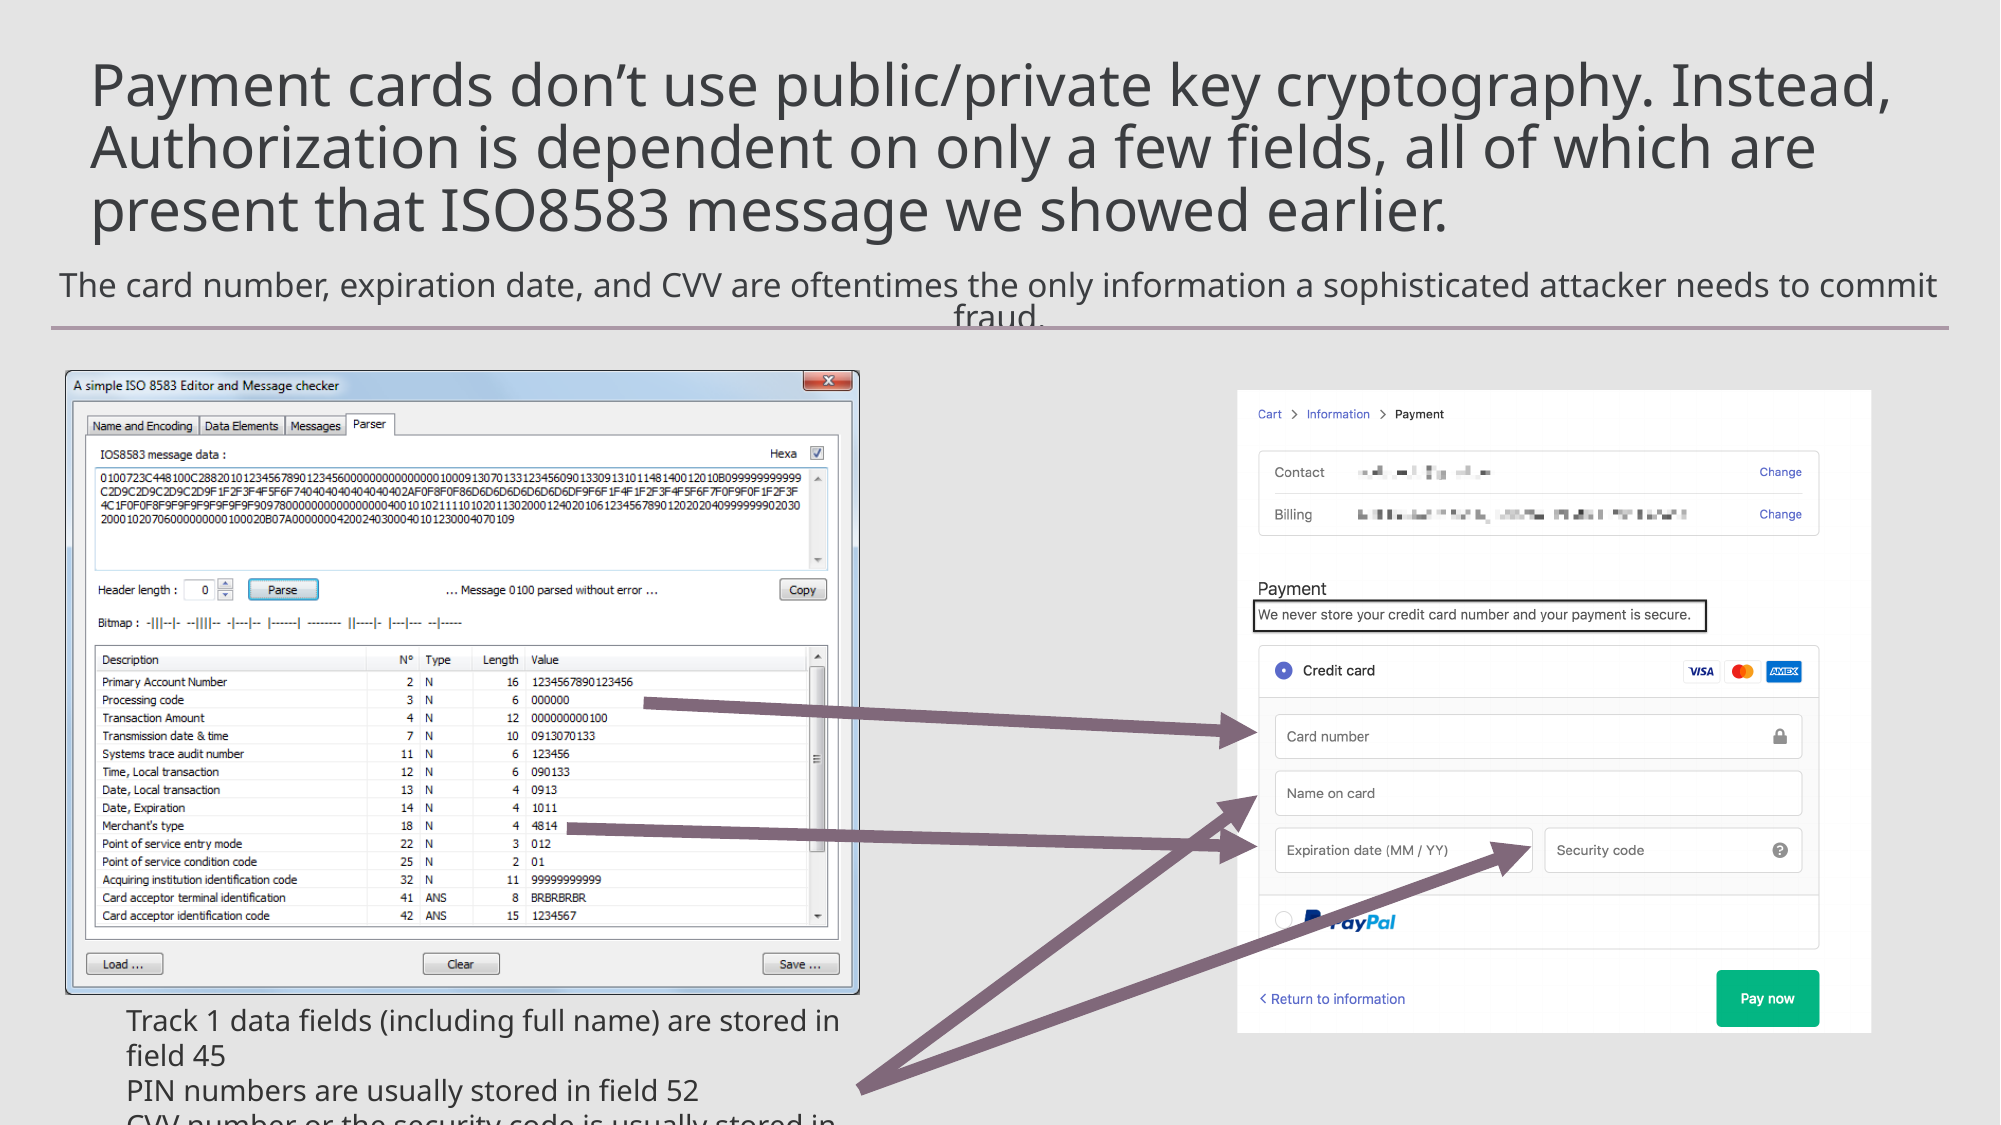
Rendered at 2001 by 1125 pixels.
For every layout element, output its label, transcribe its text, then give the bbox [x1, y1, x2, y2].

text_box The card number, expiration date, and CVV are oftentimes the only information a sophisticated attacker needs to commit fraud. [37, 267, 1963, 341]
picture [65, 370, 860, 995]
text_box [643, 702, 1258, 733]
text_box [1258, 846, 1532, 1056]
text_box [566, 828, 859, 847]
text_box Track 1 data fields (including full name) are stored in field 45 PIN numbers are usually stored in field 52 CVV number or the security code is usually stored in field 61 [111, 995, 860, 1125]
picture [1237, 390, 1872, 1033]
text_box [859, 795, 1258, 1056]
title Payment cards don’t use public/private key cryptography. Instead, Authorization is dependent on only a few fields, all of which are present that ISO8583 message we showed earlier. [75, 41, 1930, 259]
